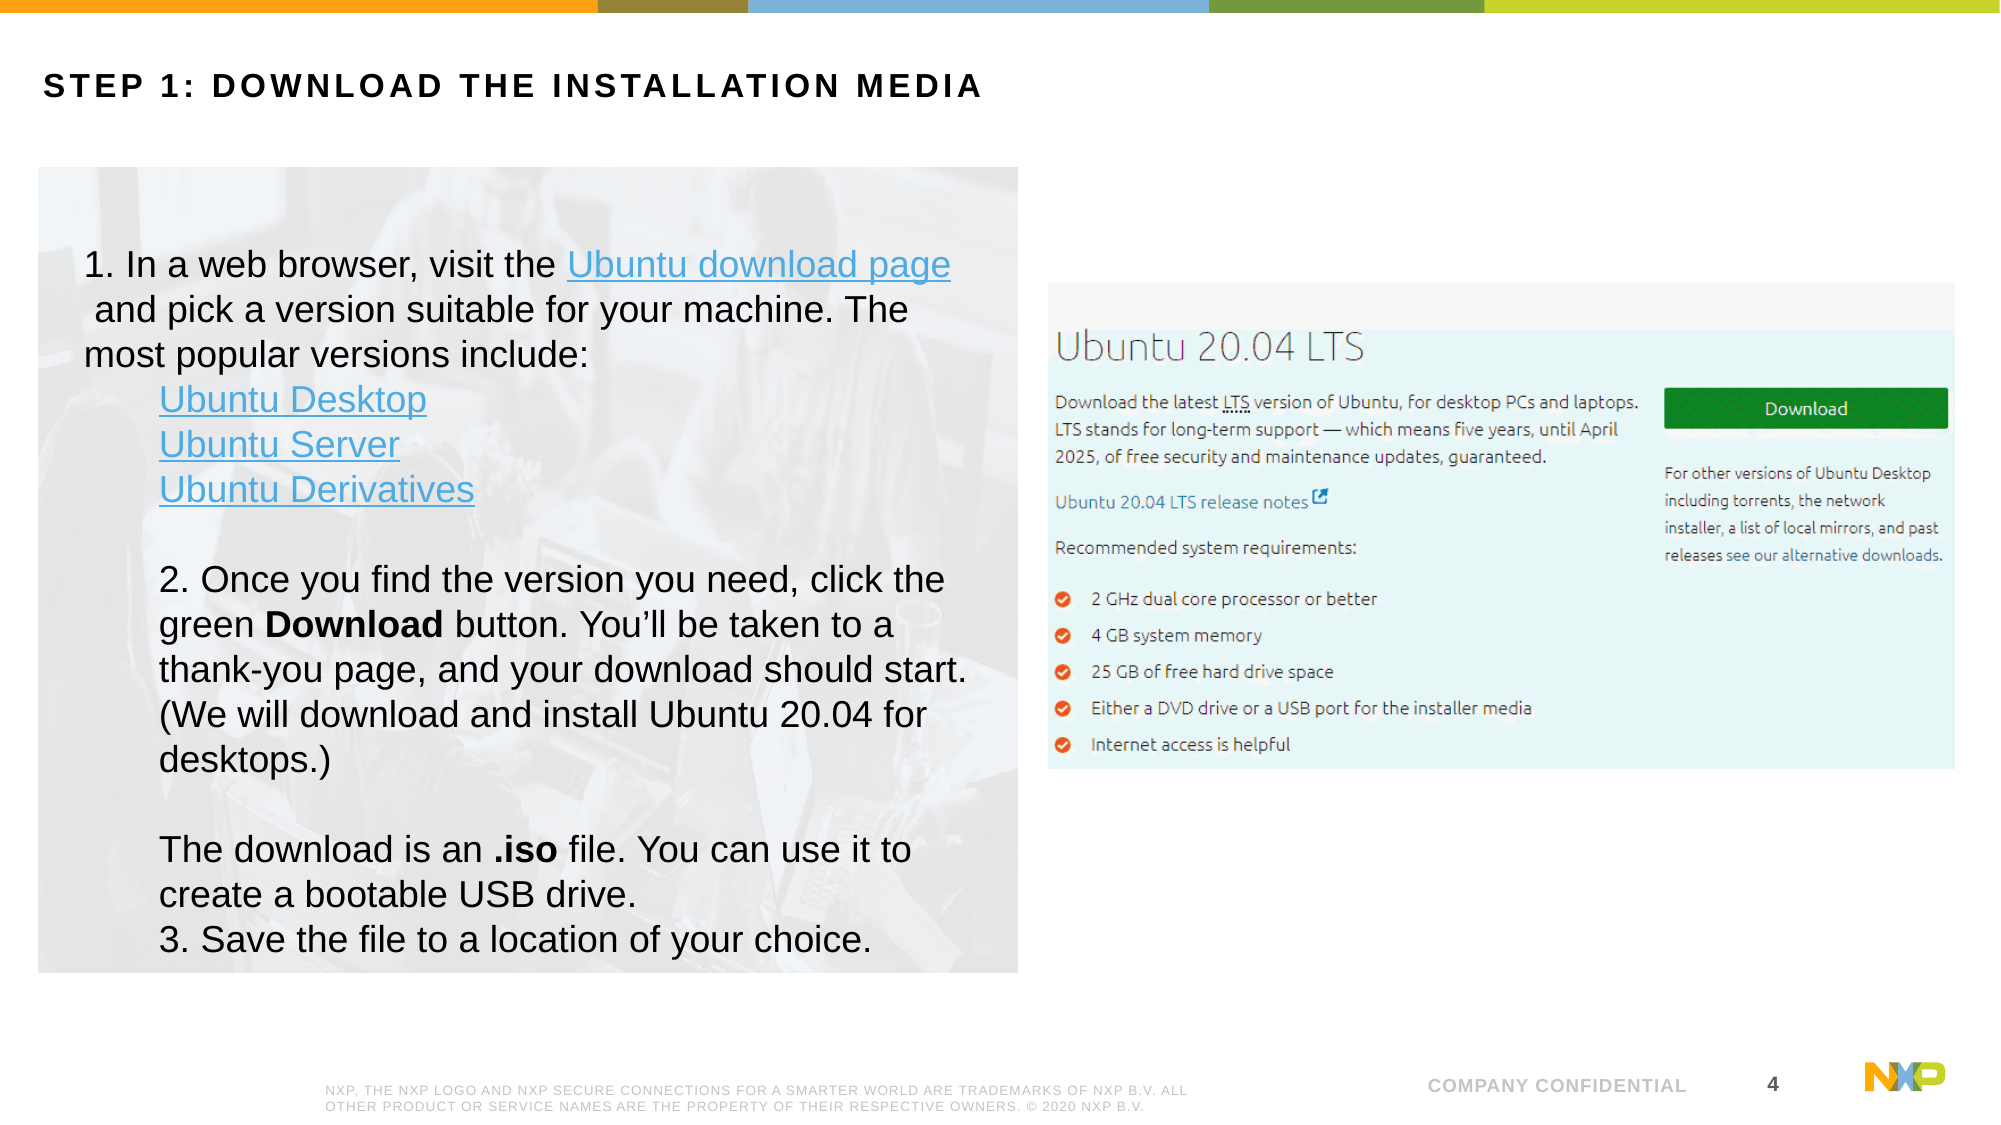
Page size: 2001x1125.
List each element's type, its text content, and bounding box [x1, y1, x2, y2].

picture [1048, 282, 1955, 769]
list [38, 167, 1019, 973]
title Step 1: Download the Installation Media [27, 26, 1821, 143]
